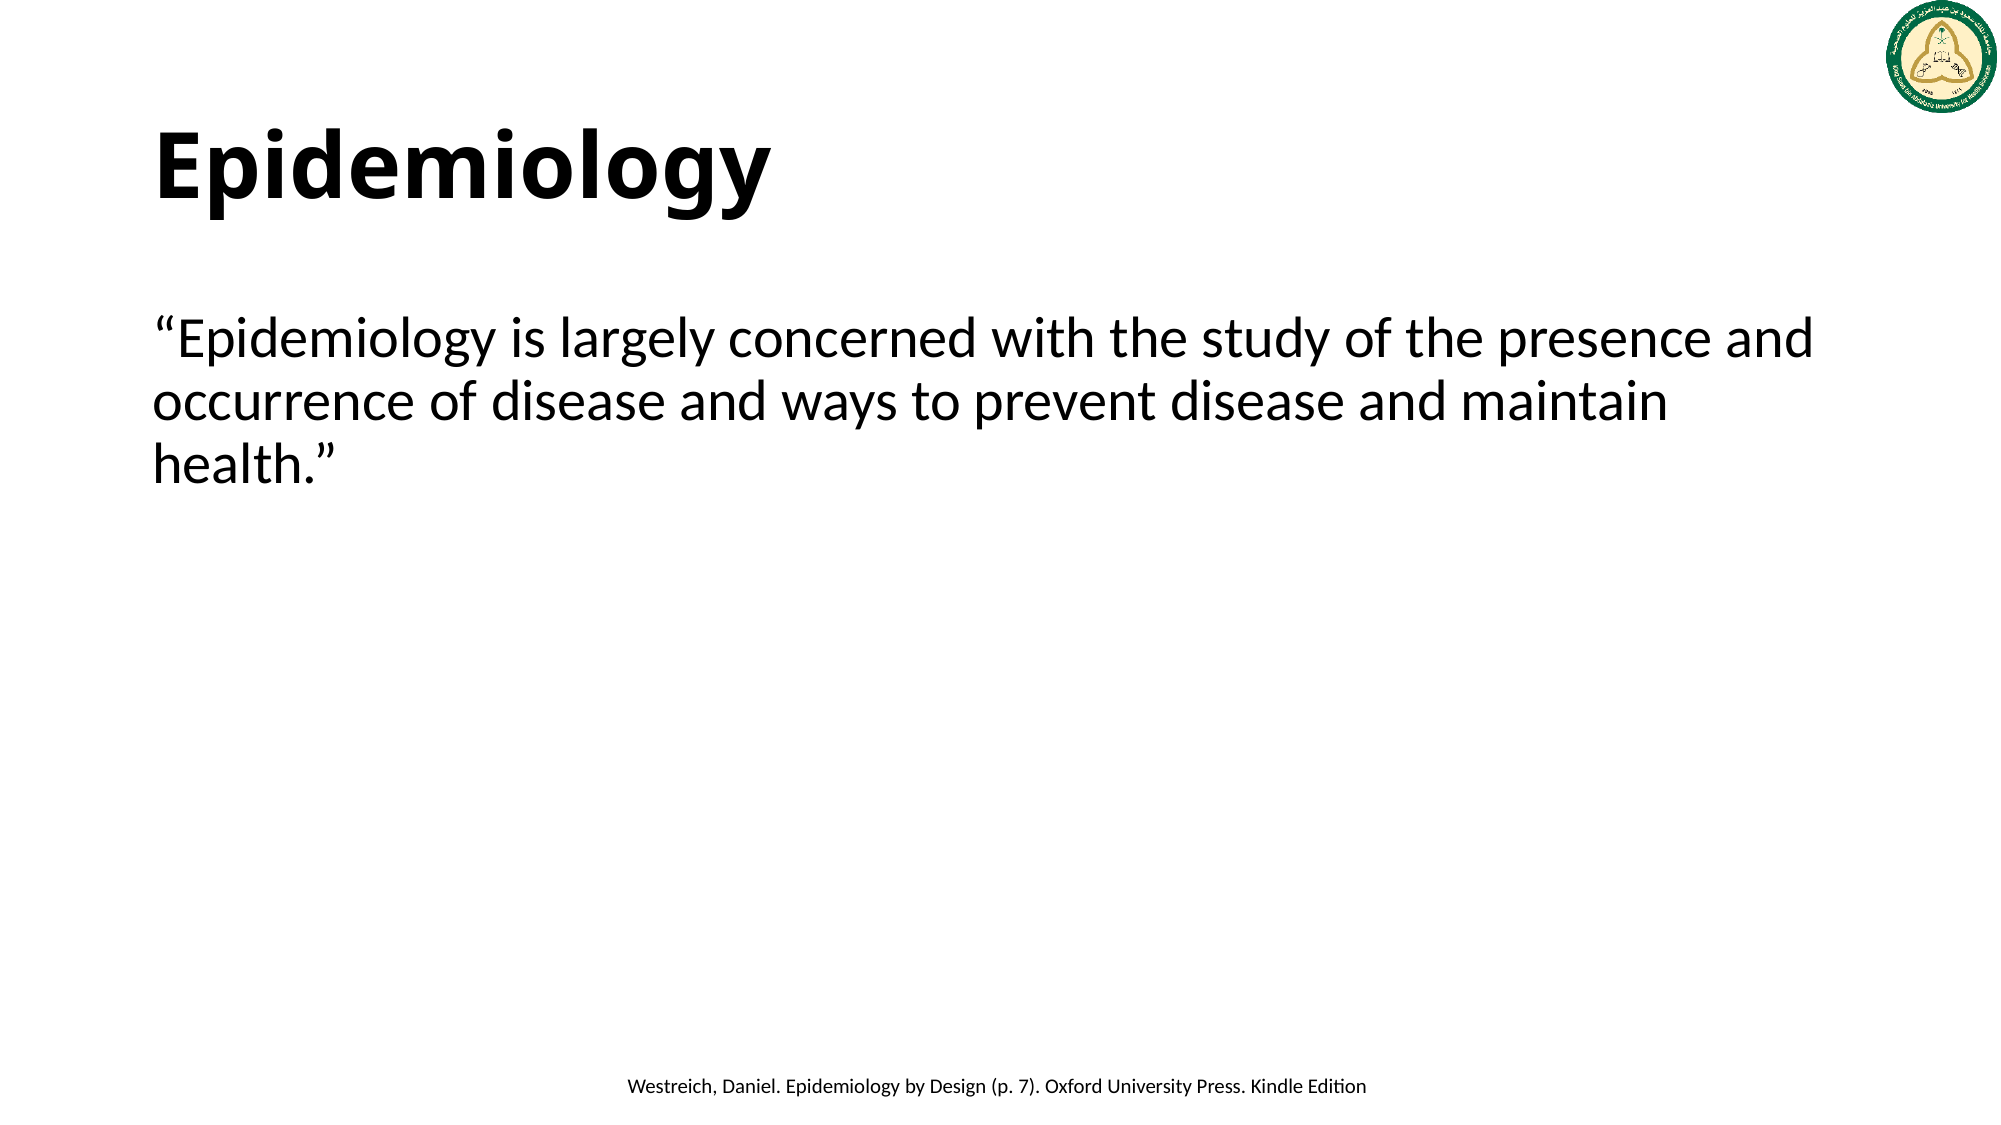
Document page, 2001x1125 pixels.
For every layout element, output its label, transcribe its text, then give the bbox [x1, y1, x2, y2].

list “Epidemiology is largely concerned with the study of the presence and occurrence of disease and ways to prevent disease and maintain health.” [137, 299, 1863, 1014]
text_box Westreich, Daniel. Epidemiology by Design (p. 7). Oxford University Press. Kindle Edition [500, 1065, 1500, 1105]
picture [1886, 0, 1997, 113]
title Epidemiology [137, 59, 1863, 278]
